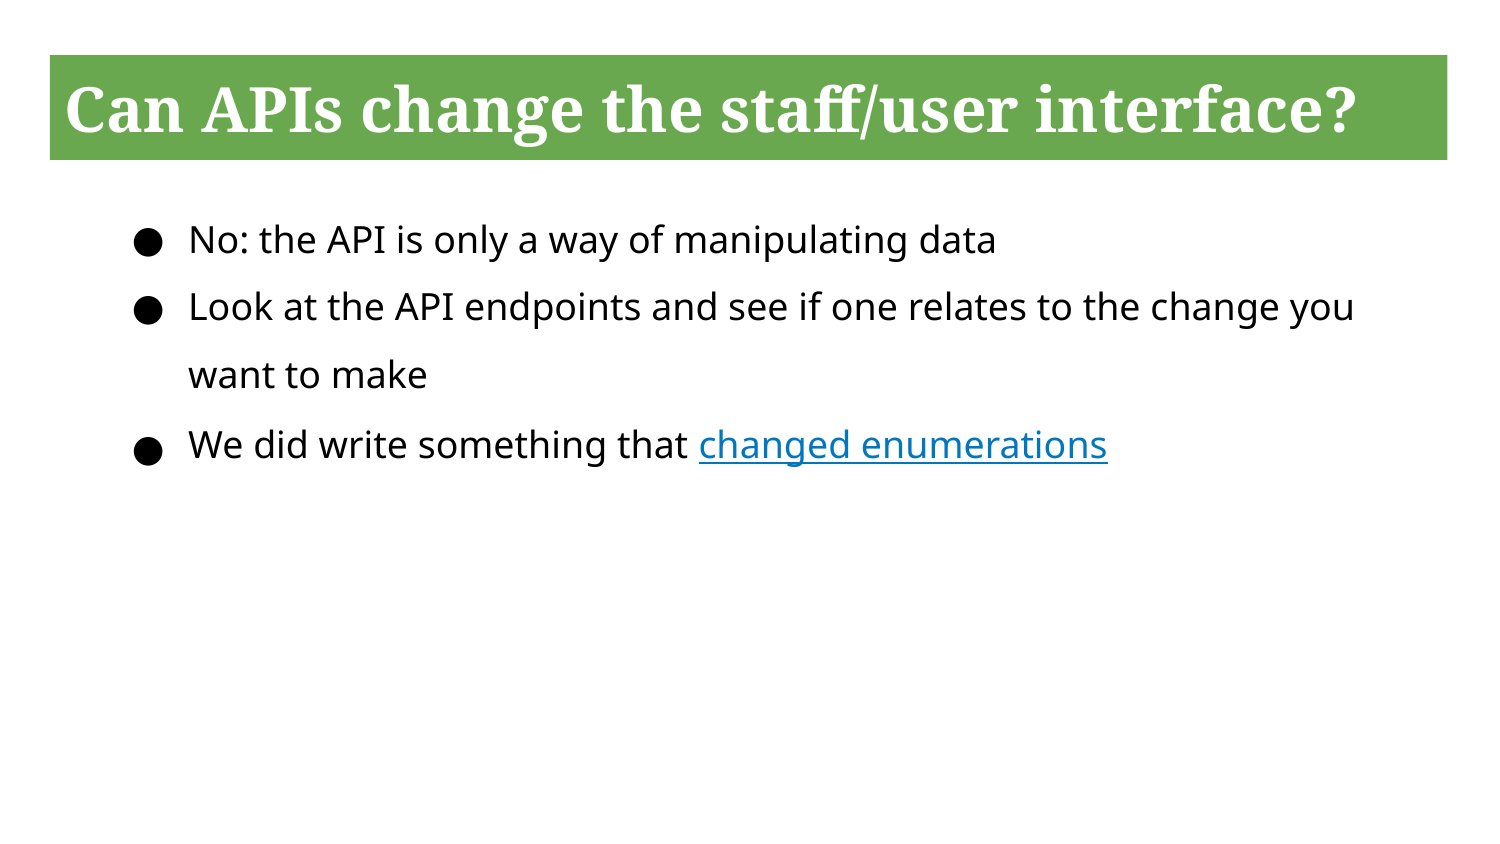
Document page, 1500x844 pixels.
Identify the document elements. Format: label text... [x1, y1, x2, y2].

text_box No: the API is only a way of manipulating data Look at the API endpoints and see if one relates to the change you want to make We did write something that changed enumerations [98, 178, 1409, 770]
title Can APIs change the staff/user interface? [49, 55, 1448, 160]
